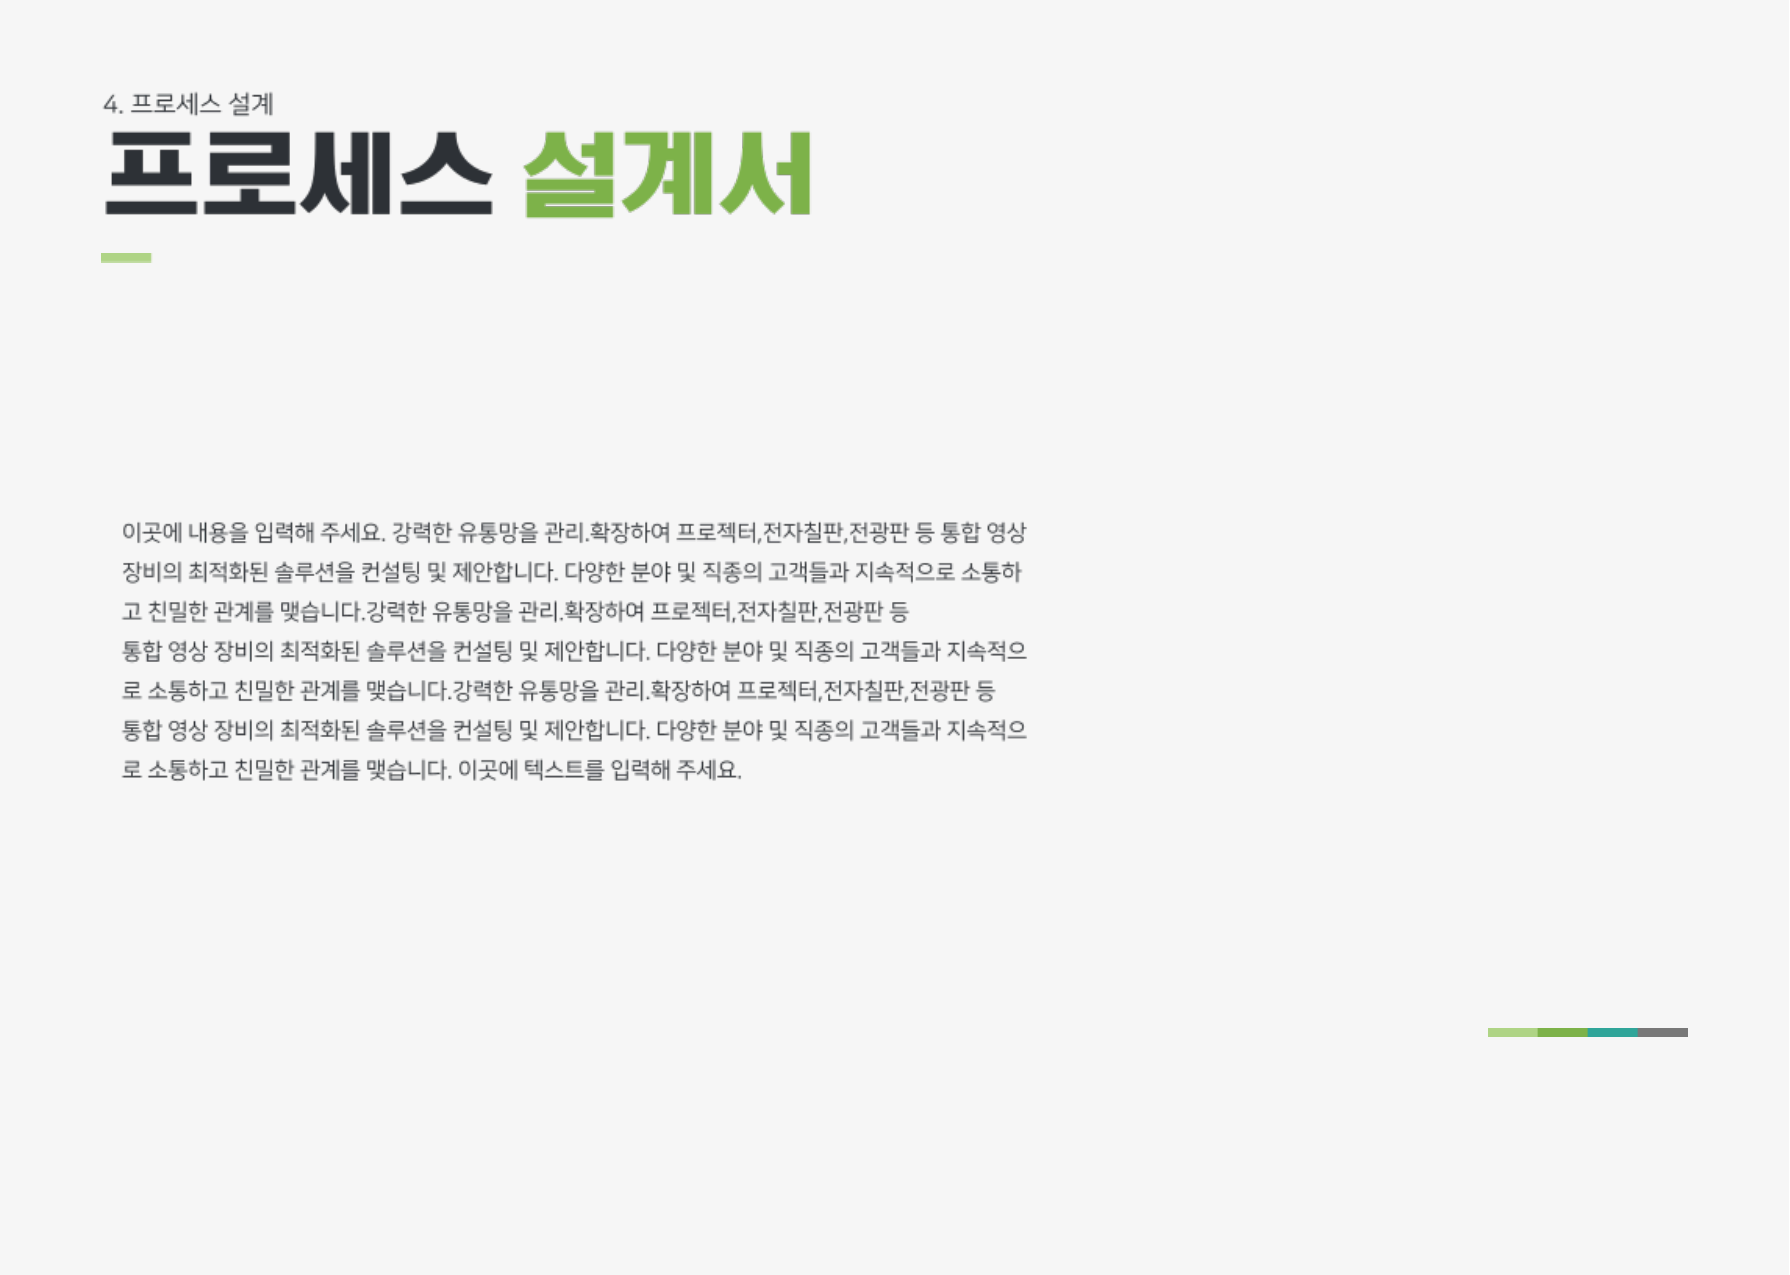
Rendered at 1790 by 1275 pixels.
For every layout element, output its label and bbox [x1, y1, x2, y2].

text_box [101, 253, 153, 263]
text_box [1488, 1028, 1688, 1038]
picture [87, 85, 864, 285]
picture [119, 515, 1038, 798]
